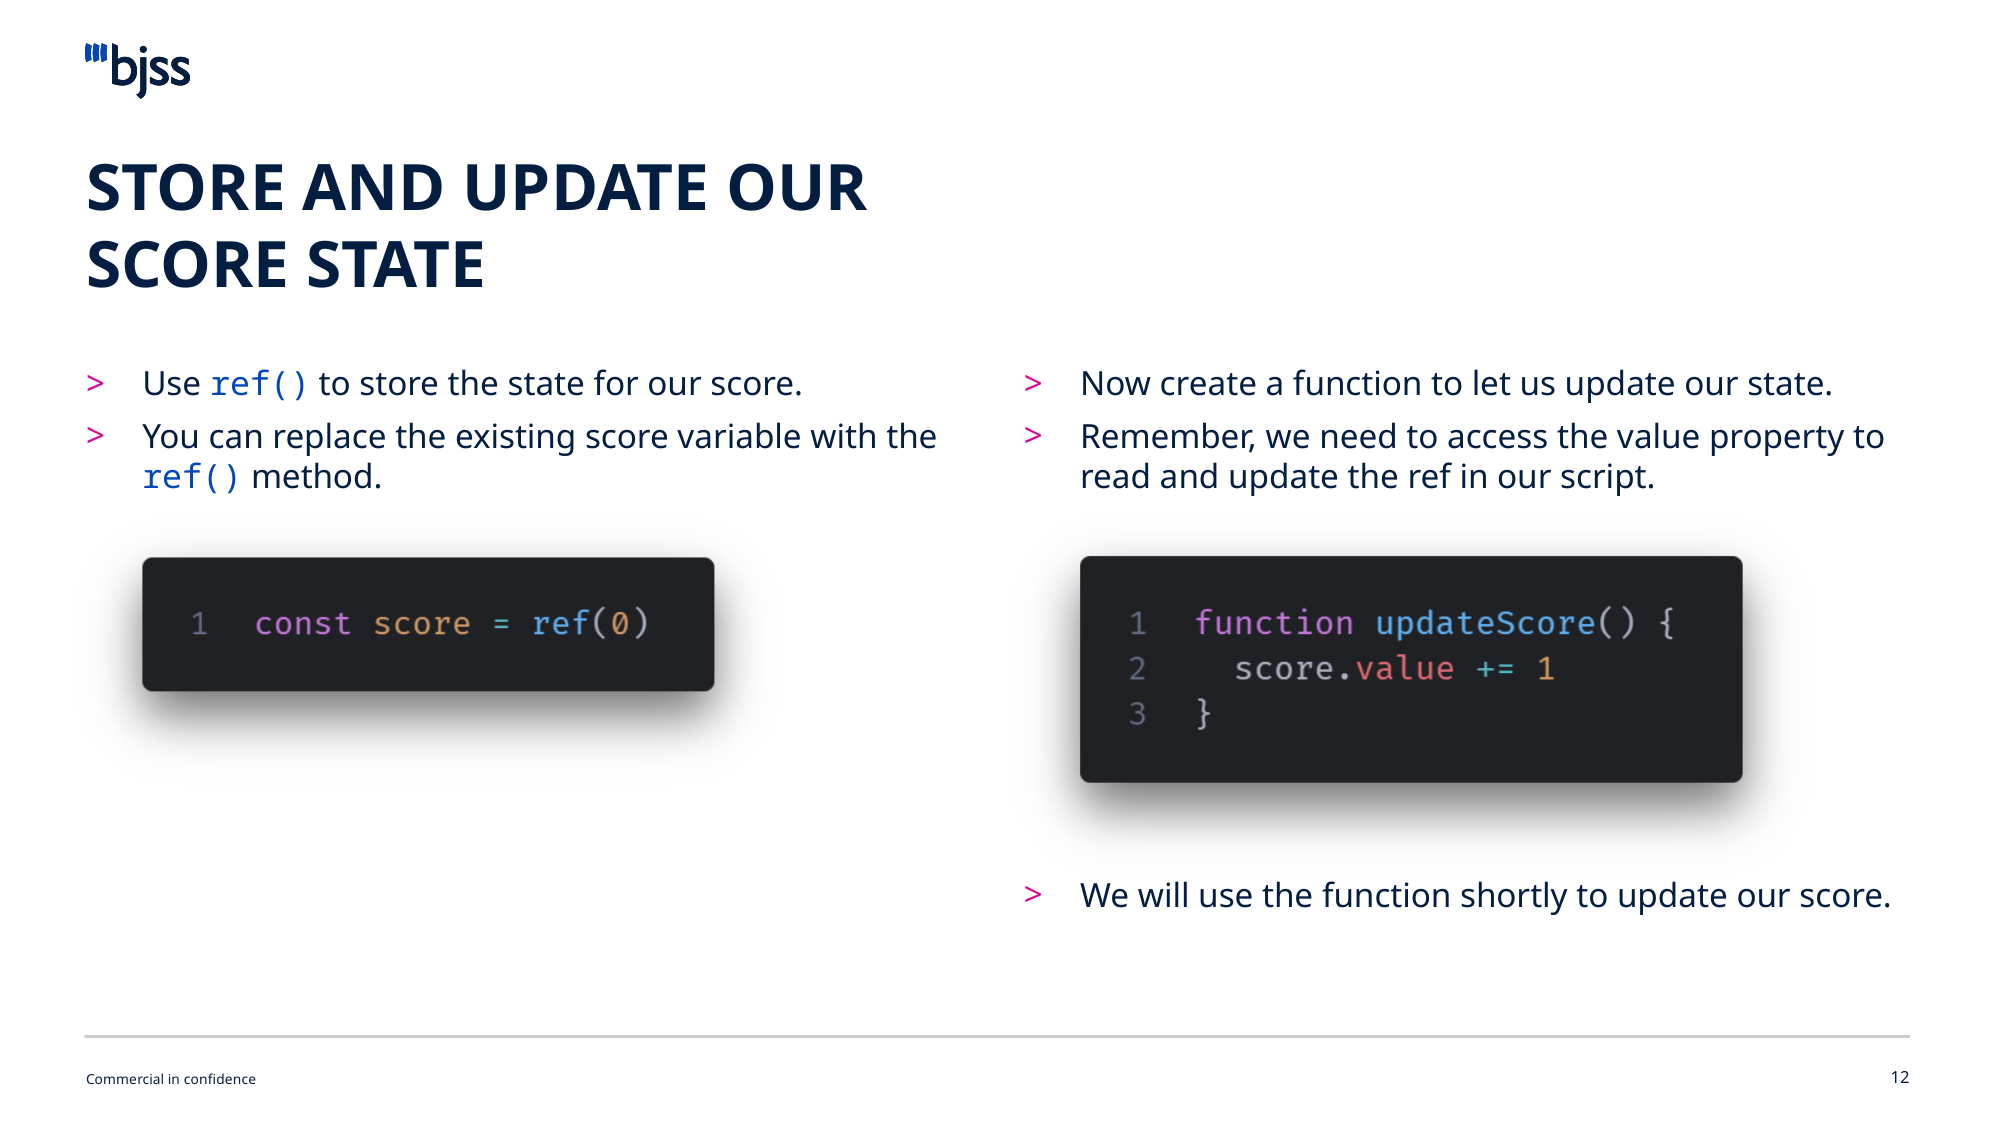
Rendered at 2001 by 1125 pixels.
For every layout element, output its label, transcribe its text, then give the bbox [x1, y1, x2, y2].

list Use ref() to store the state for our score. You can replace the existing score variable with the ref() method. [86, 362, 944, 977]
text_box Now create a function to let us update our state. Remember, we need to access the value property to read and update the ref in our script. We will use the function shortly to update our score. [1023, 362, 1917, 998]
picture [85, 43, 190, 99]
picture [46, 461, 811, 788]
footer Commercial in confidence [86, 1065, 267, 1094]
title Store and update our score state [86, 144, 953, 300]
slide_number 12 [1682, 1065, 1910, 1092]
picture [982, 458, 1841, 881]
